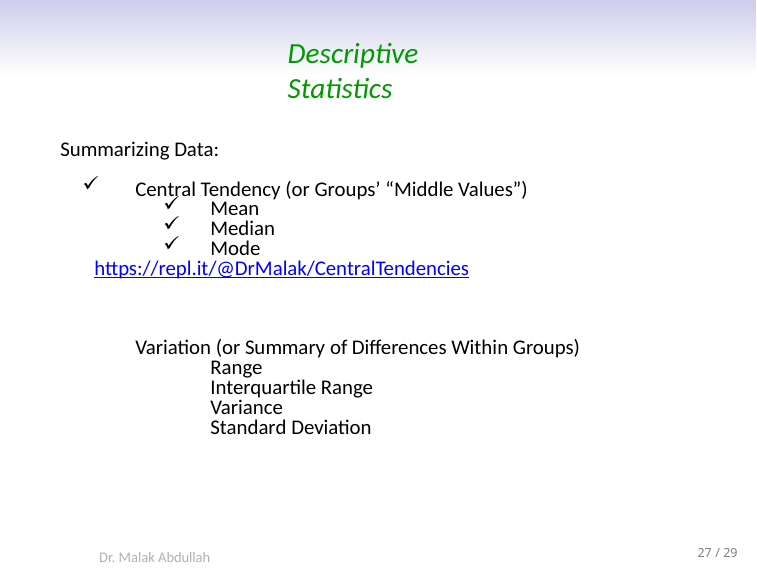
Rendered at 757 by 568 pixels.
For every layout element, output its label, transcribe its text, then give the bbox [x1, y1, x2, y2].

picture [0, 0, 756, 74]
slide_number 27 / 29 [691, 548, 749, 565]
title Descriptive Statistics [287, 34, 469, 106]
list Summarizing Data: Central Tendency (or Groups’ “Middle Values”) Mean Median Mode https://repl.it/@DrMalak/CentralTendencies Variation (or Summary of Differences Within Groups) Range Interquartile Range Variance Standard Deviation [60, 140, 696, 451]
footer Dr. Malak Abdullah [0, 548, 332, 566]
